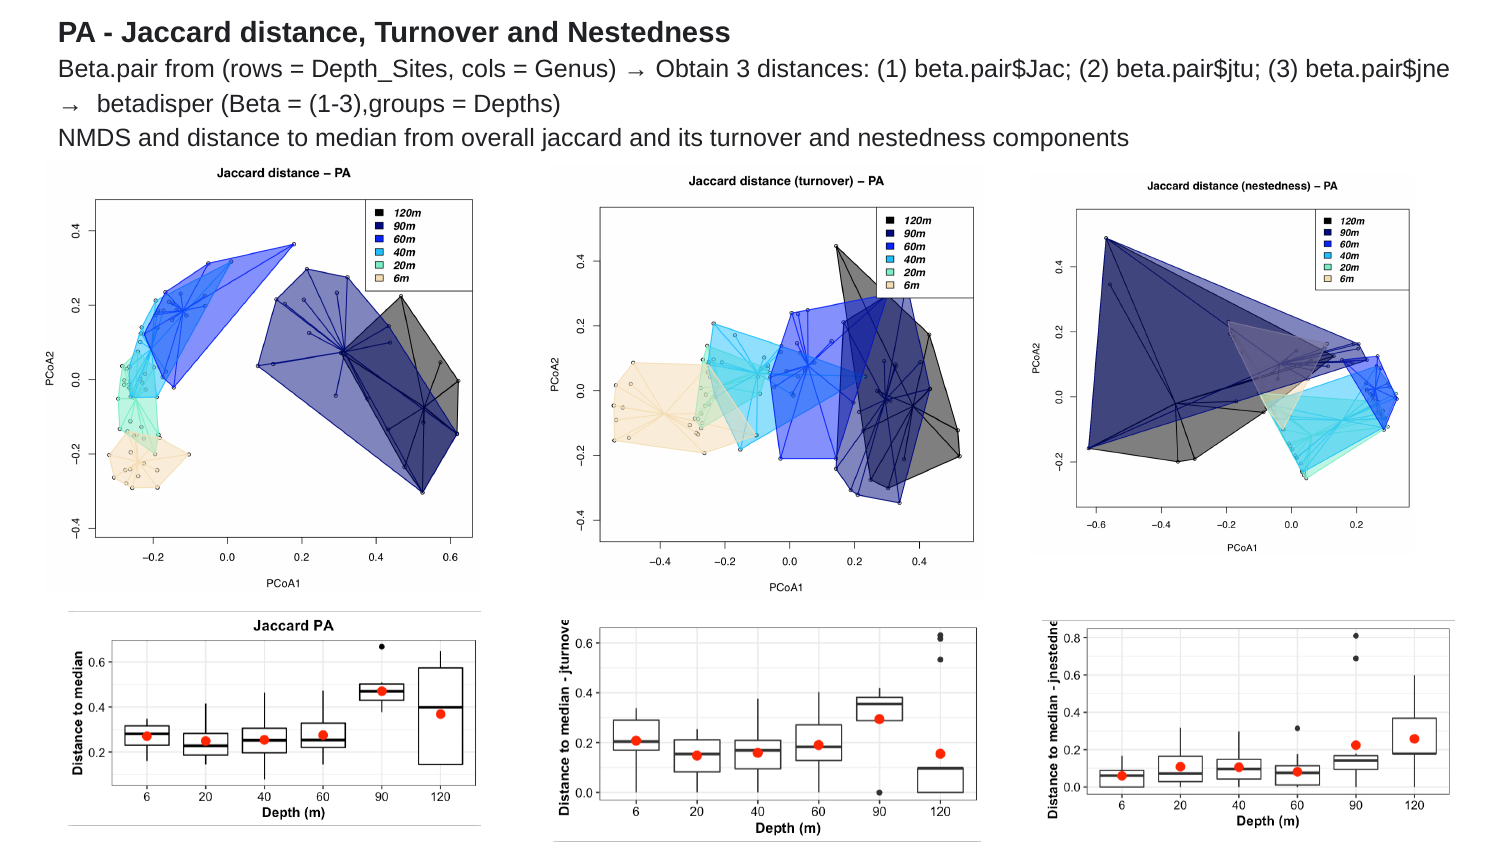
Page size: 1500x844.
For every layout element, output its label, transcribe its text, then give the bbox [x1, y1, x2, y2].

picture [68, 610, 482, 827]
picture [552, 620, 981, 842]
picture [548, 164, 985, 599]
text_box PA - Jaccard distance, Turnover and Nestedness Beta.pair from (rows = Depth_Sites, cols = Genus) → Obtain 3 distances: (1) beta.pair$Jac; (2) beta.pair$jtu; (3) beta.pair$jne → betadisper (Beta = (1-3),groups = Depths) NMDS and distance to median from overall jaccard and its turnover and nestedness components [0, 0, 1476, 167]
picture [1030, 171, 1416, 557]
picture [45, 160, 482, 592]
picture [1042, 620, 1456, 832]
